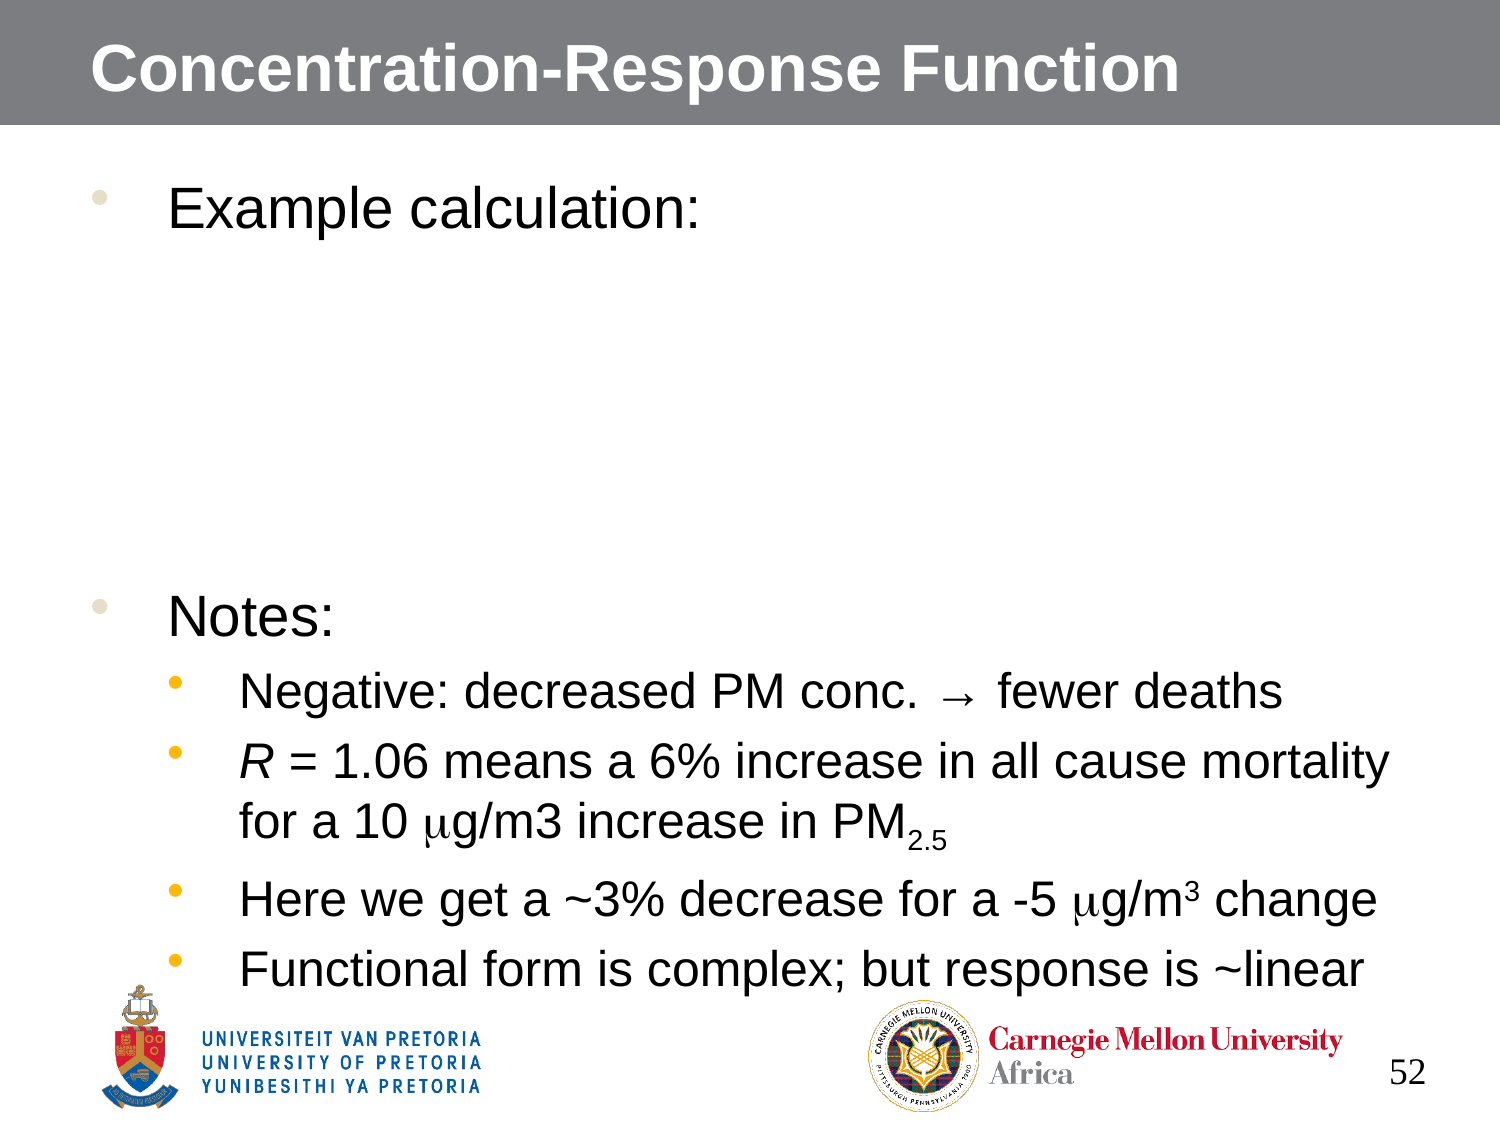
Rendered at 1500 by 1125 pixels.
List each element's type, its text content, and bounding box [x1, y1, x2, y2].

title Concentration-Response Function [75, 12, 1425, 113]
picture [868, 1000, 979, 1112]
picture [989, 1026, 1343, 1084]
list Example calculation: Notes: Negative: decreased PM conc. → fewer deaths R = 1.06 means a 6% increase in all cause mortality for a 10 mg/m3 increase in PM2.5 Here we get a ~3% decrease for a -5 mg/m3 change Functional form is complex; but response is ~linear [75, 162, 1425, 979]
picture [92, 980, 495, 1112]
